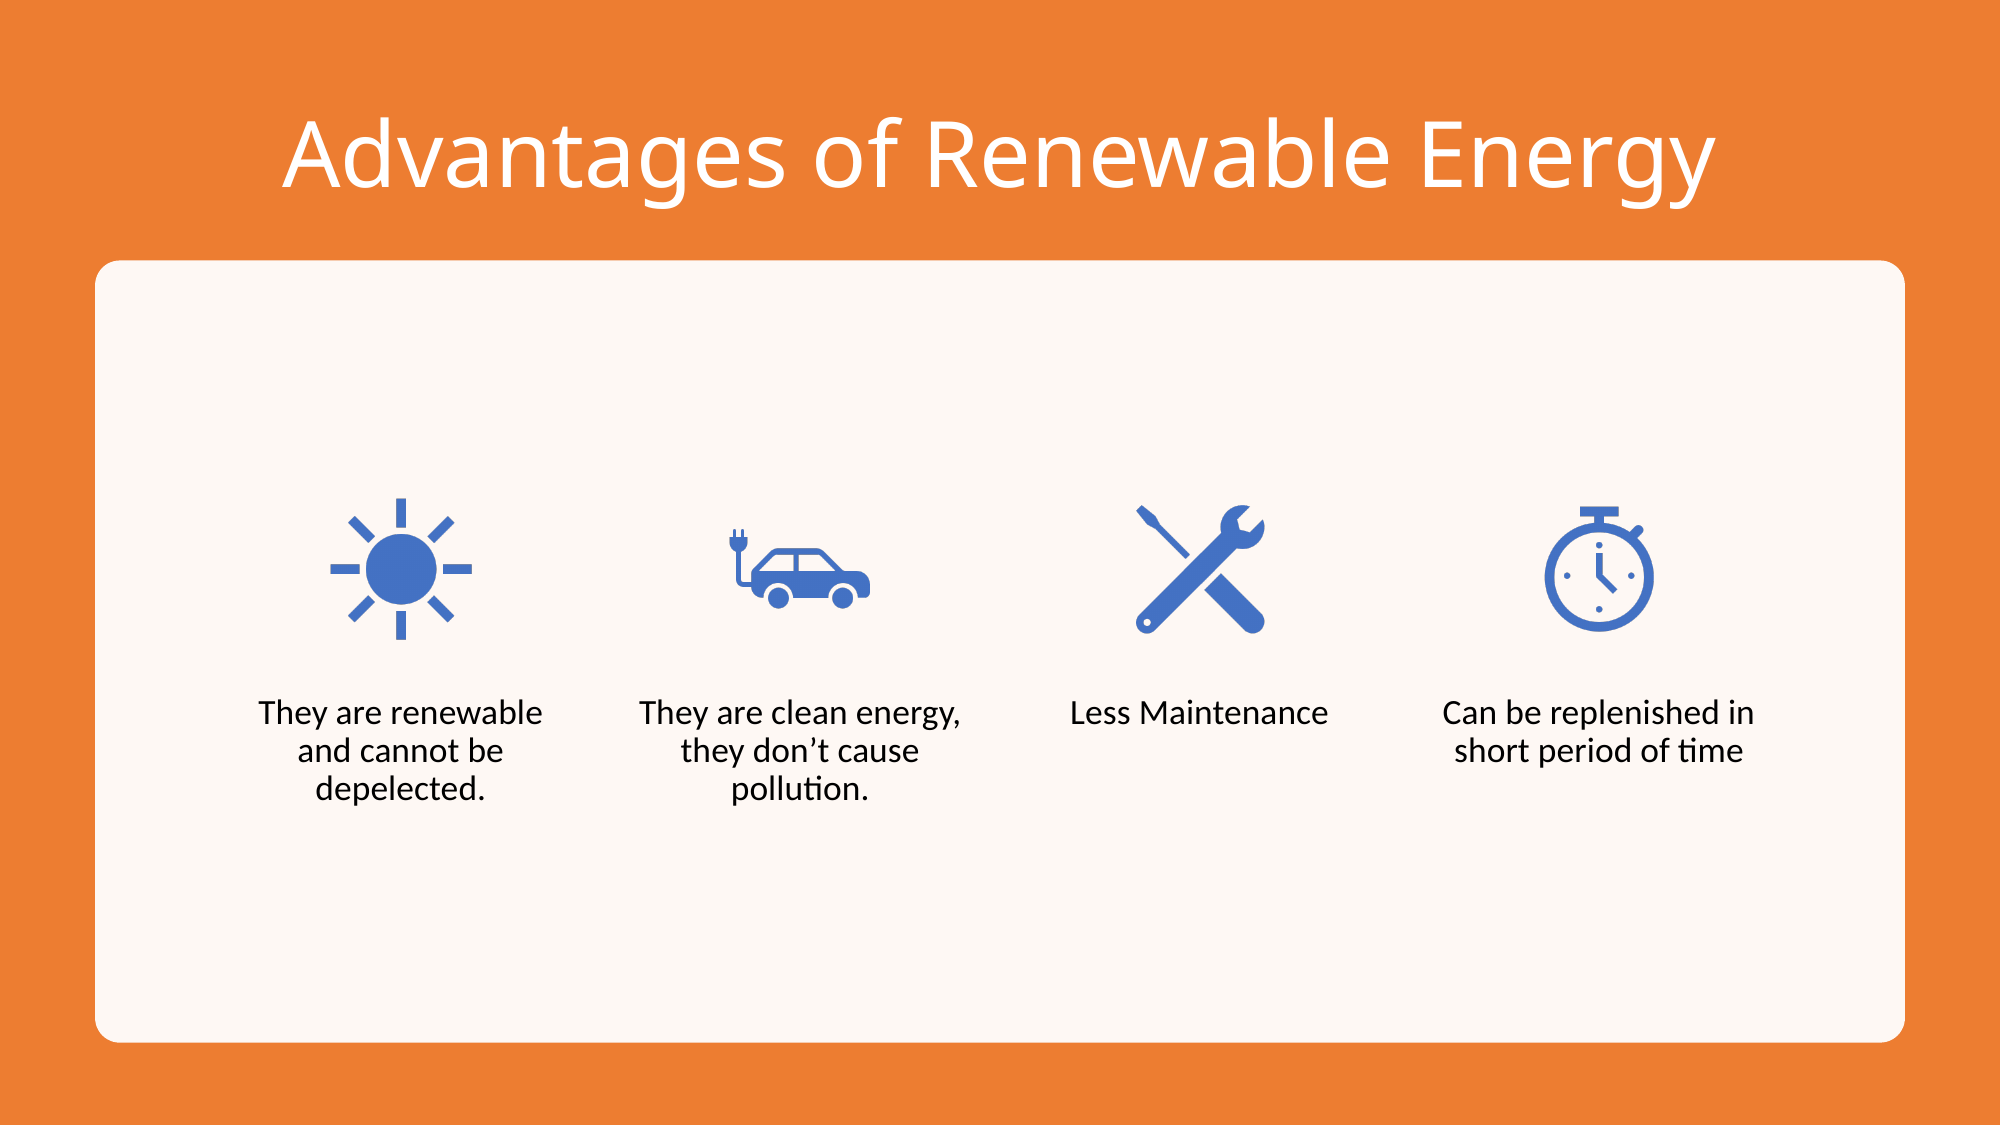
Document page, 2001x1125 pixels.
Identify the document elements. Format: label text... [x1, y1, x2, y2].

text_box [94, 259, 1906, 1044]
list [137, 295, 1863, 1010]
title Advantages of Renewable Energy [137, 75, 1863, 241]
text_box [0, 0, 2000, 1125]
